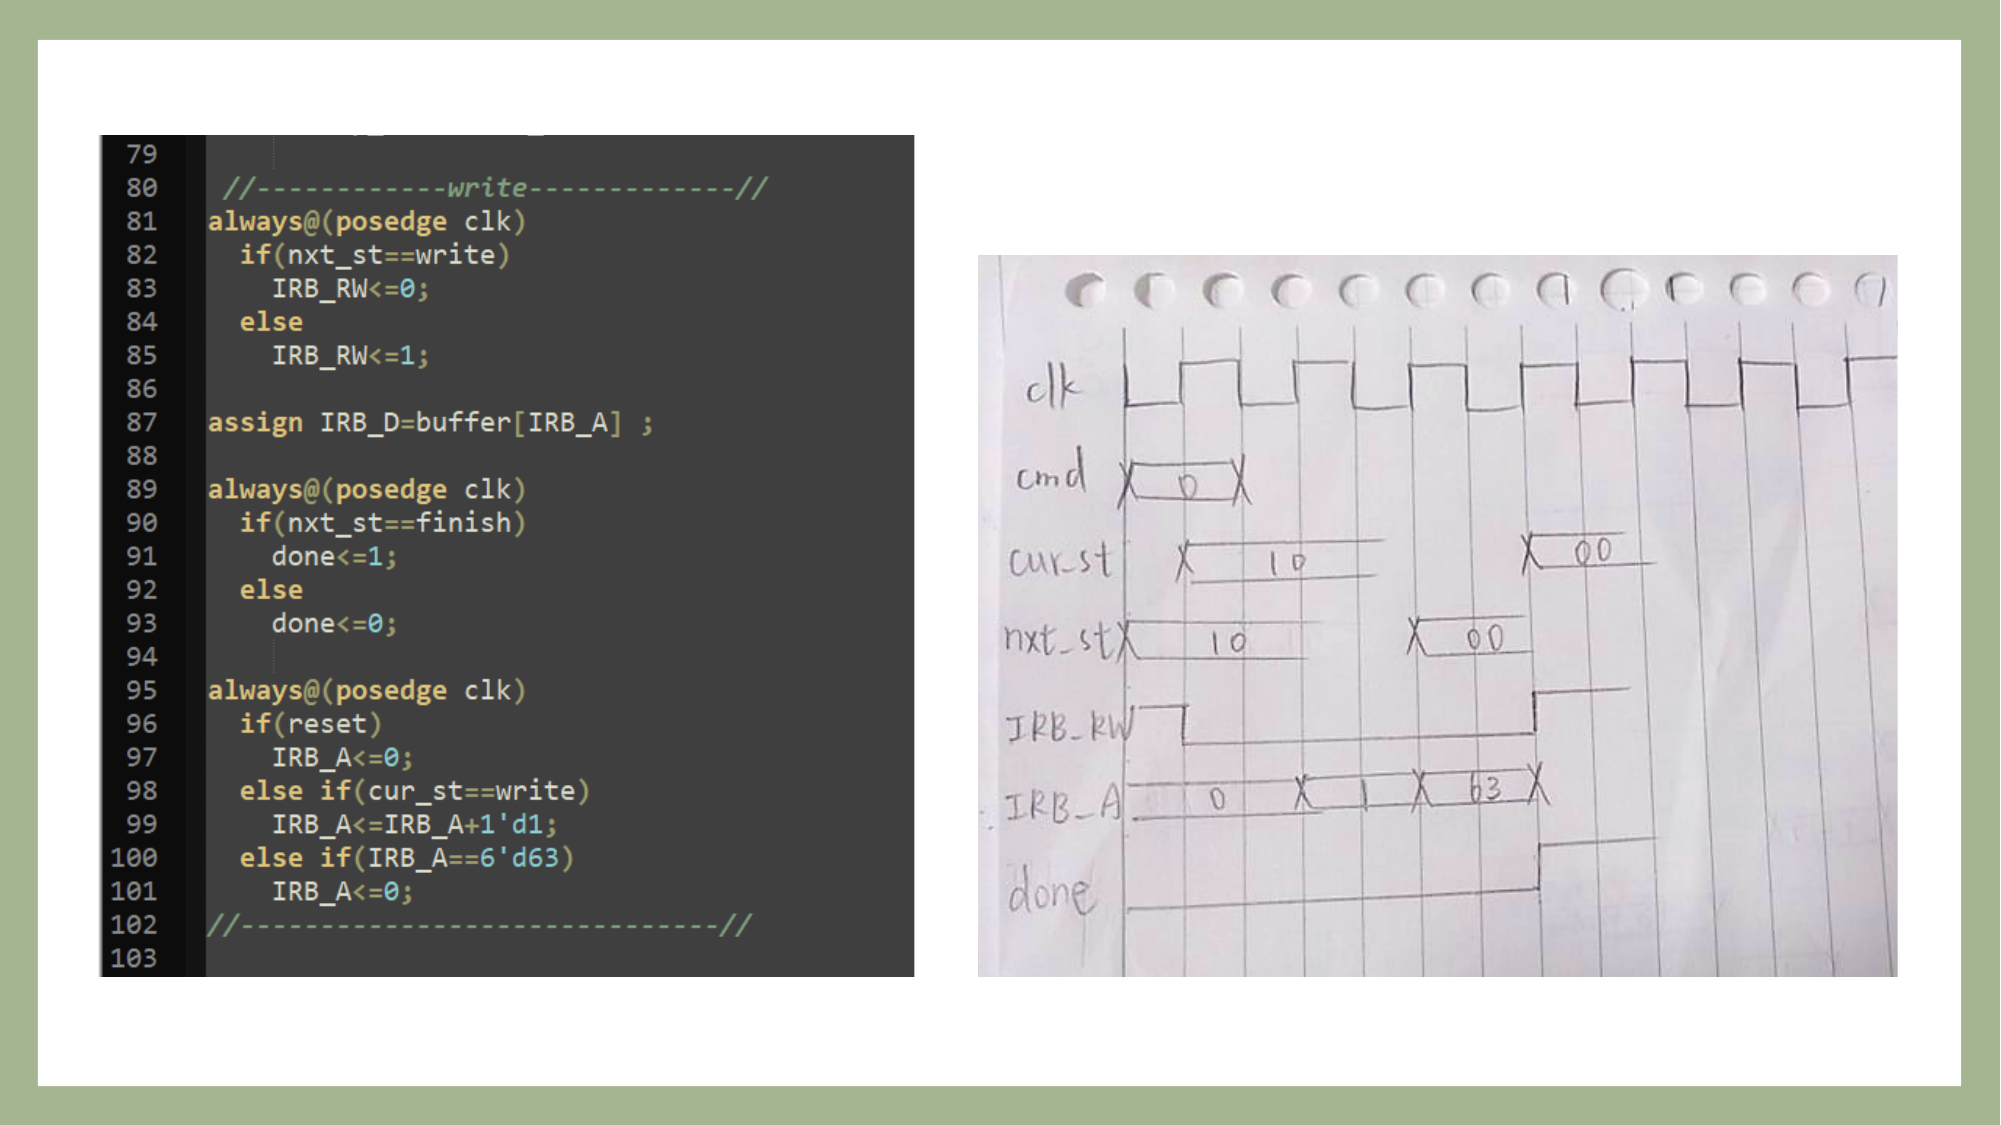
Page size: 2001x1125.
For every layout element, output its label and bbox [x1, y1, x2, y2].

list [96, 135, 915, 977]
picture [977, 254, 1899, 977]
